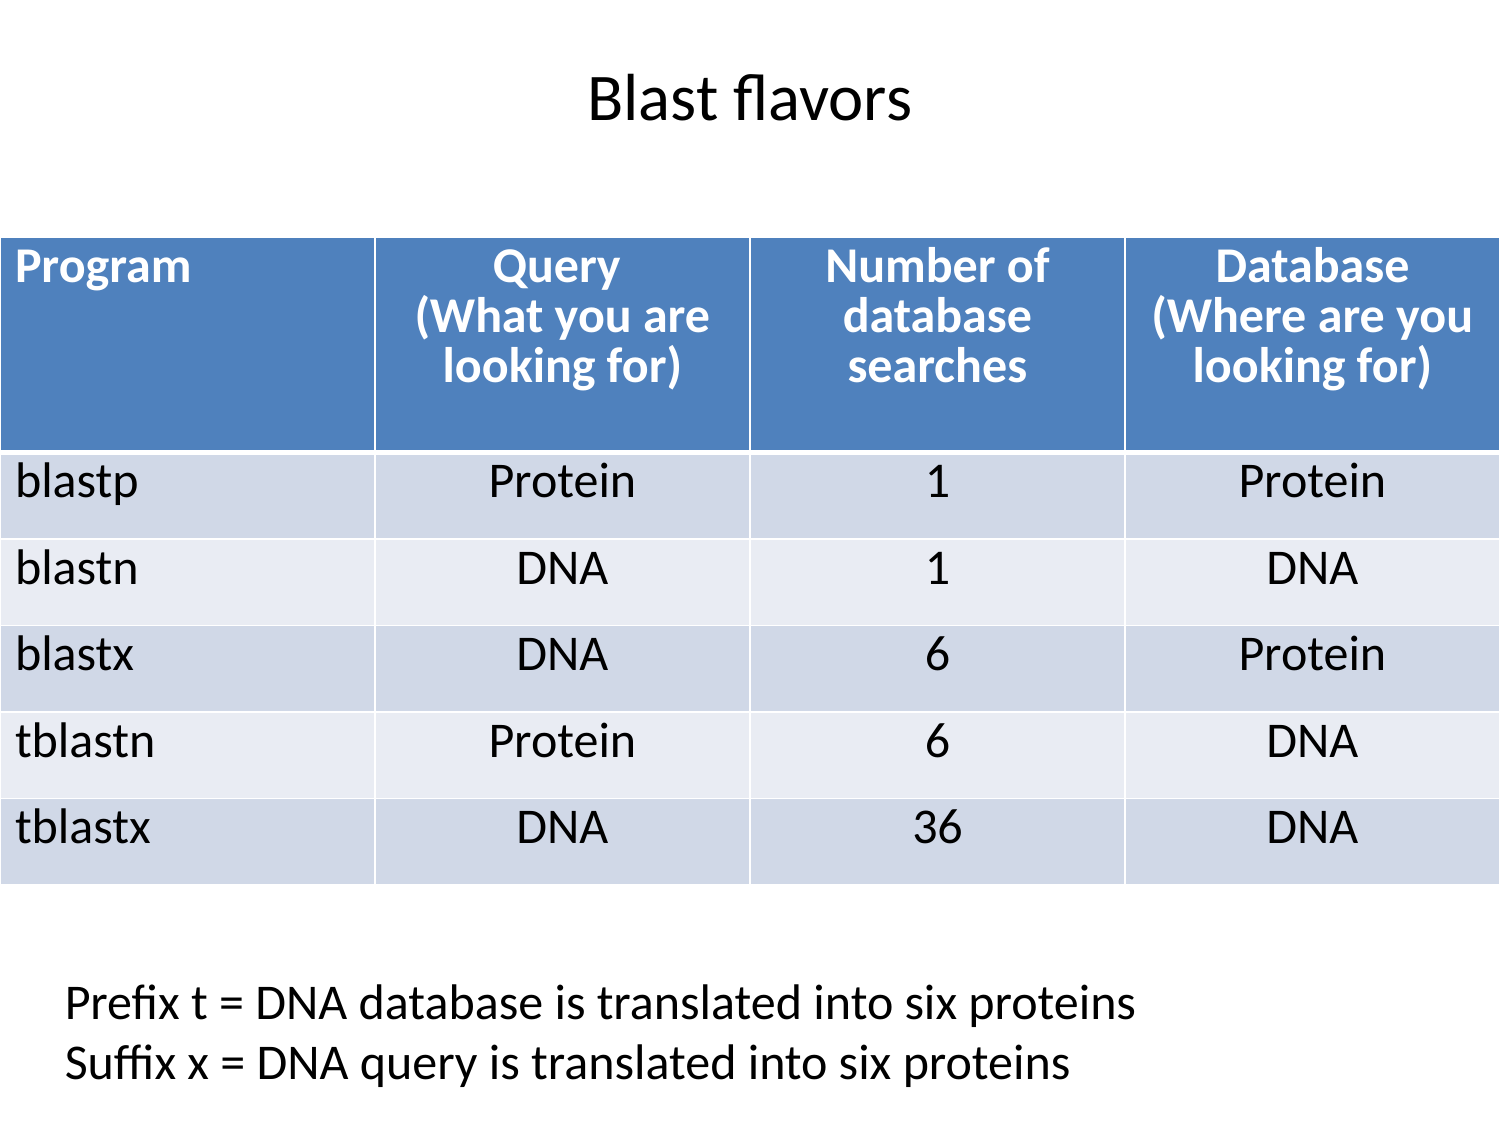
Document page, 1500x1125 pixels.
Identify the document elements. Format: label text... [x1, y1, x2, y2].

table_header Database (Where are you looking for) [1126, 238, 1499, 450]
table_cell Protein [1126, 626, 1499, 711]
table_header Query (What you are looking for) [376, 238, 749, 450]
text_box Prefix t = DNA database is translated into six proteins Suffix x = DNA query is translated into six proteins [50, 962, 1288, 1125]
table_cell 6 [751, 713, 1124, 798]
table_cell 1 [751, 455, 1124, 538]
table_cell Protein [376, 713, 749, 798]
title Blast flavors [75, 0, 1425, 188]
table_cell blastn [1, 540, 374, 625]
table_cell tblastx [1, 799, 374, 884]
table_cell Protein [1126, 455, 1499, 538]
table_cell Protein [376, 455, 749, 538]
table_header Program [1, 238, 374, 450]
table_header Number of database searches [751, 238, 1124, 450]
table_cell DNA [1126, 799, 1499, 884]
table_cell 36 [751, 799, 1124, 884]
table_cell tblastn [1, 713, 374, 798]
table_cell 1 [751, 540, 1124, 625]
table_cell blastp [1, 455, 374, 538]
table_cell DNA [376, 626, 749, 711]
table_cell DNA [1126, 713, 1499, 798]
table_cell DNA [1126, 540, 1499, 625]
table_cell DNA [376, 799, 749, 884]
table_cell blastx [1, 626, 374, 711]
table_cell 6 [751, 626, 1124, 711]
table_cell DNA [376, 540, 749, 625]
